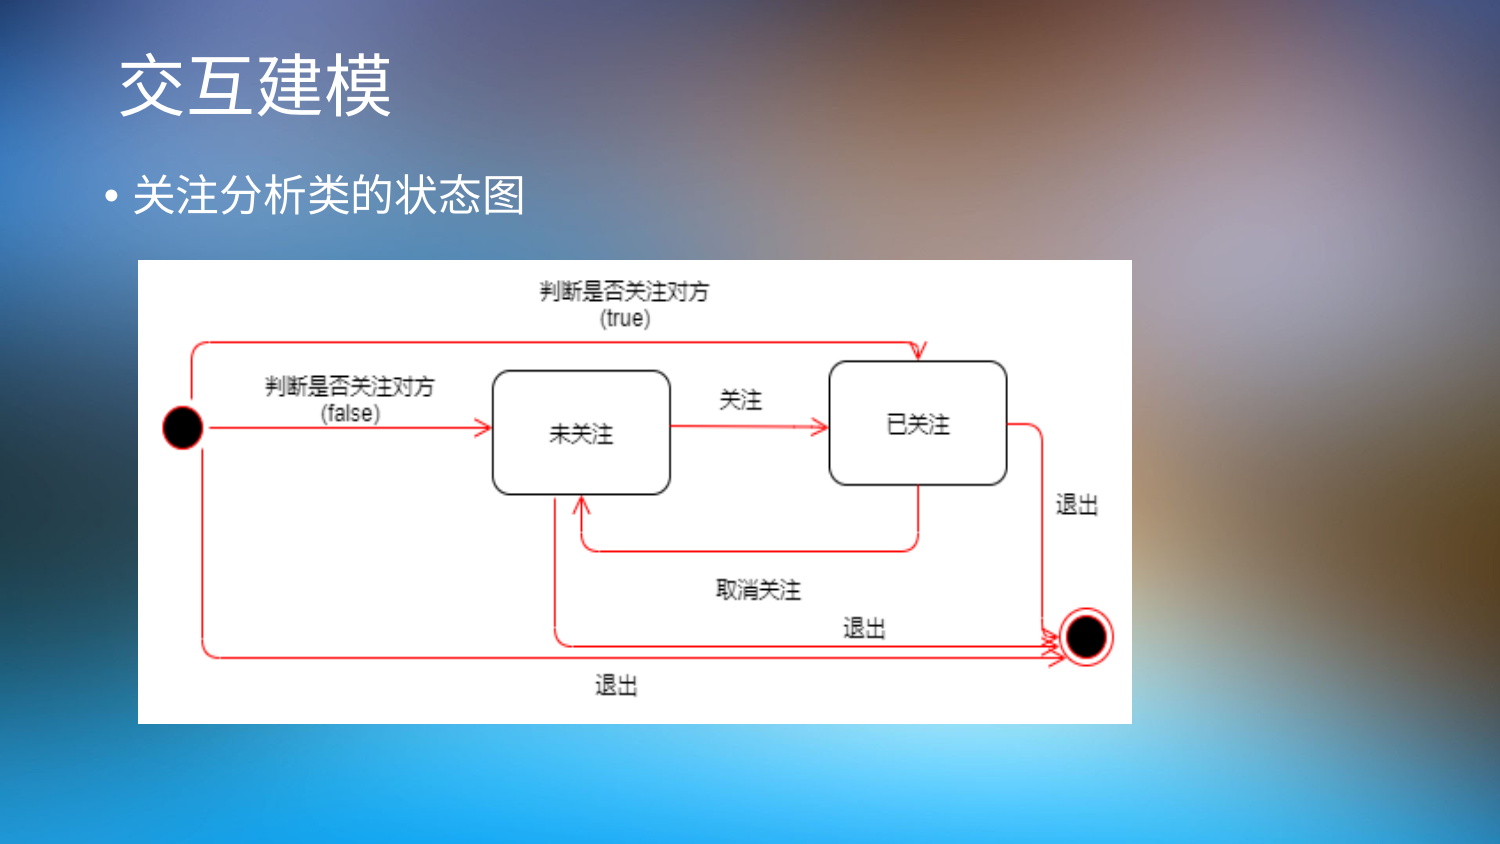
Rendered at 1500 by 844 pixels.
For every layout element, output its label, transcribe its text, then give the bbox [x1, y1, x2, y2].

picture [0, 0, 1500, 844]
title 交互建模 [103, 44, 1397, 208]
list 关注分析类的状态图 [89, 166, 636, 288]
